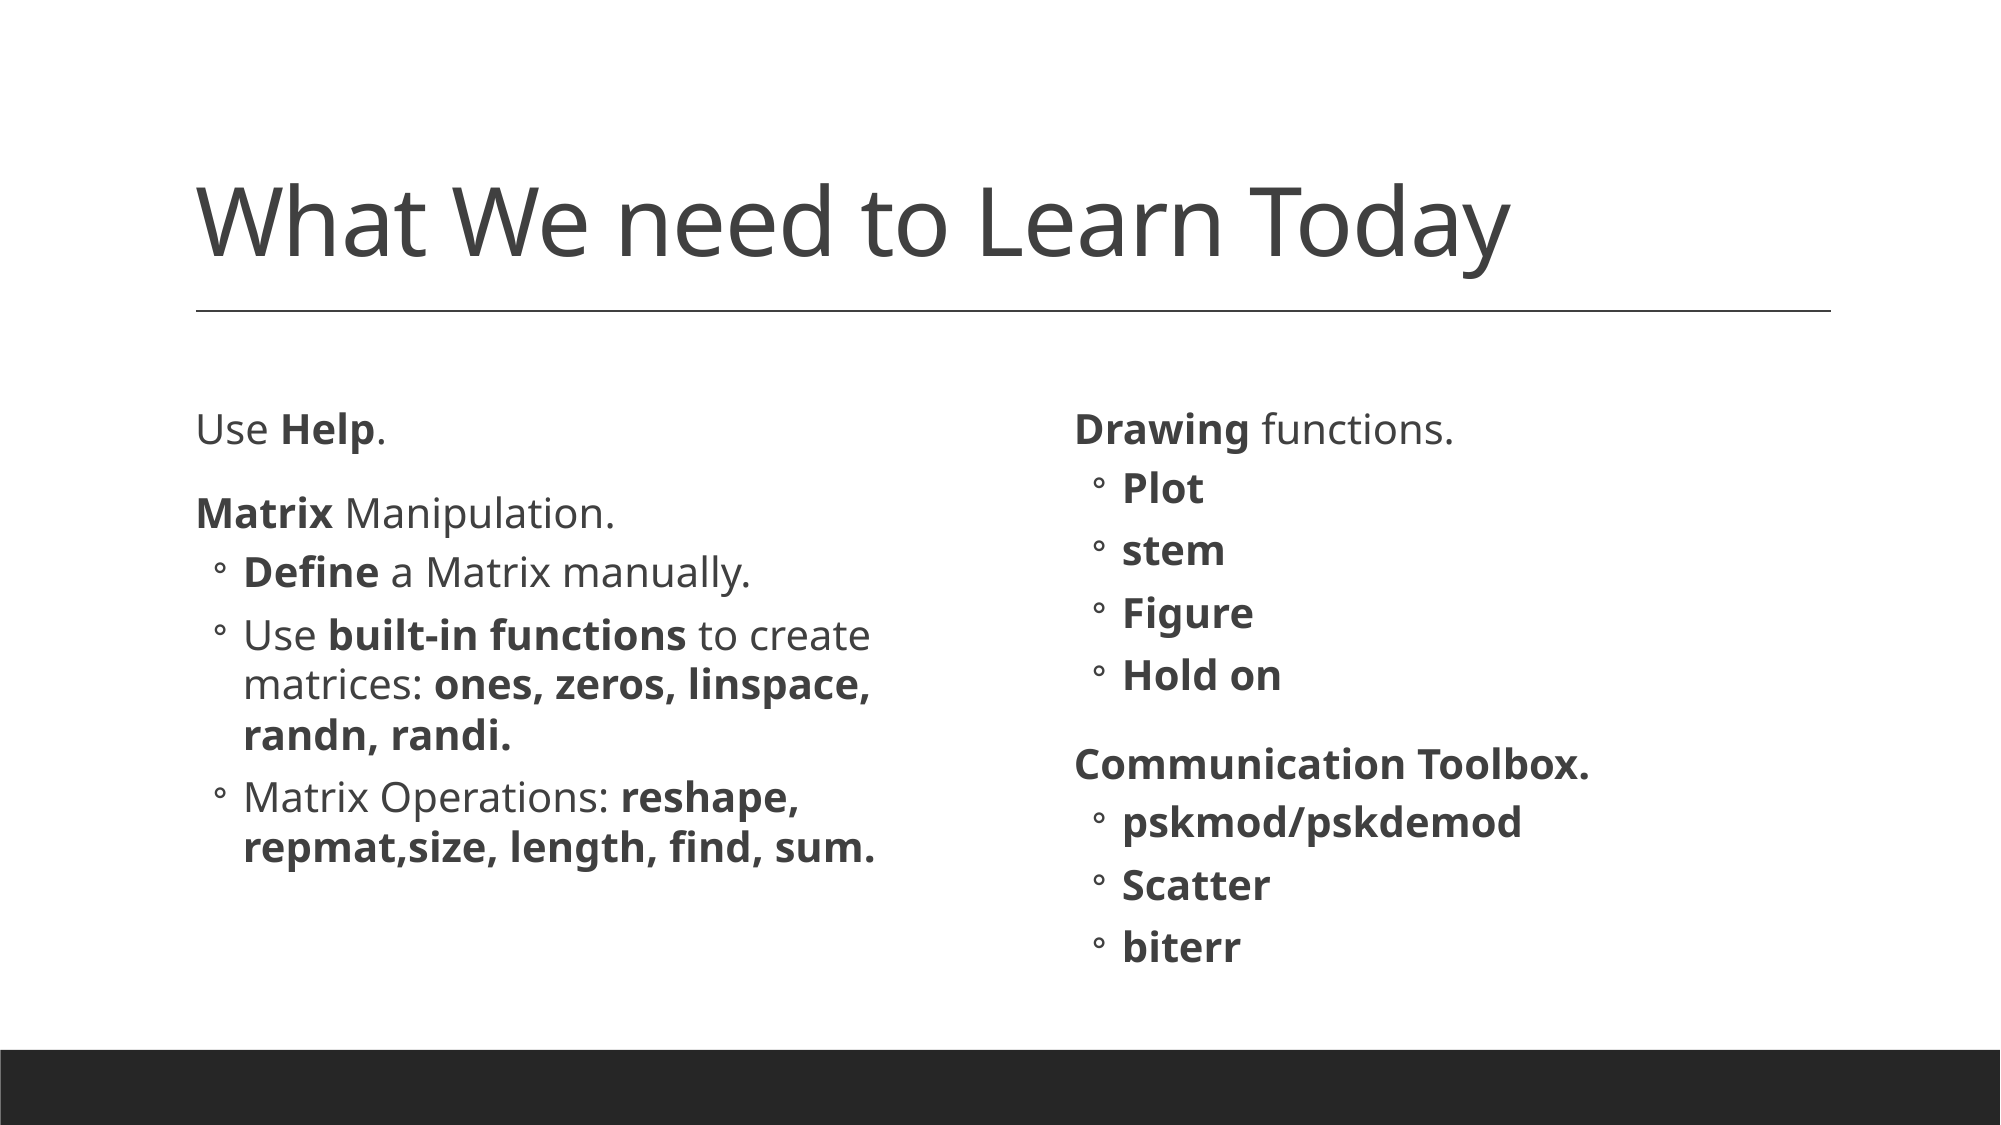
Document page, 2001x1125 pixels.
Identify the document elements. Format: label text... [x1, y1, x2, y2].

list Use Help. Matrix Manipulation. Define a Matrix manually. Use built-in functions to create matrices: ones, zeros, linspace, randn, randi. Matrix Operations: reshape, repmat,size, length, find, sum. [180, 390, 942, 869]
list Drawing functions. Plot stem Figure Hold on Communication Toolbox. pskmod/pskdemod Scatter biterr [1058, 390, 1820, 869]
title What We need to Learn Today [180, 47, 1830, 285]
